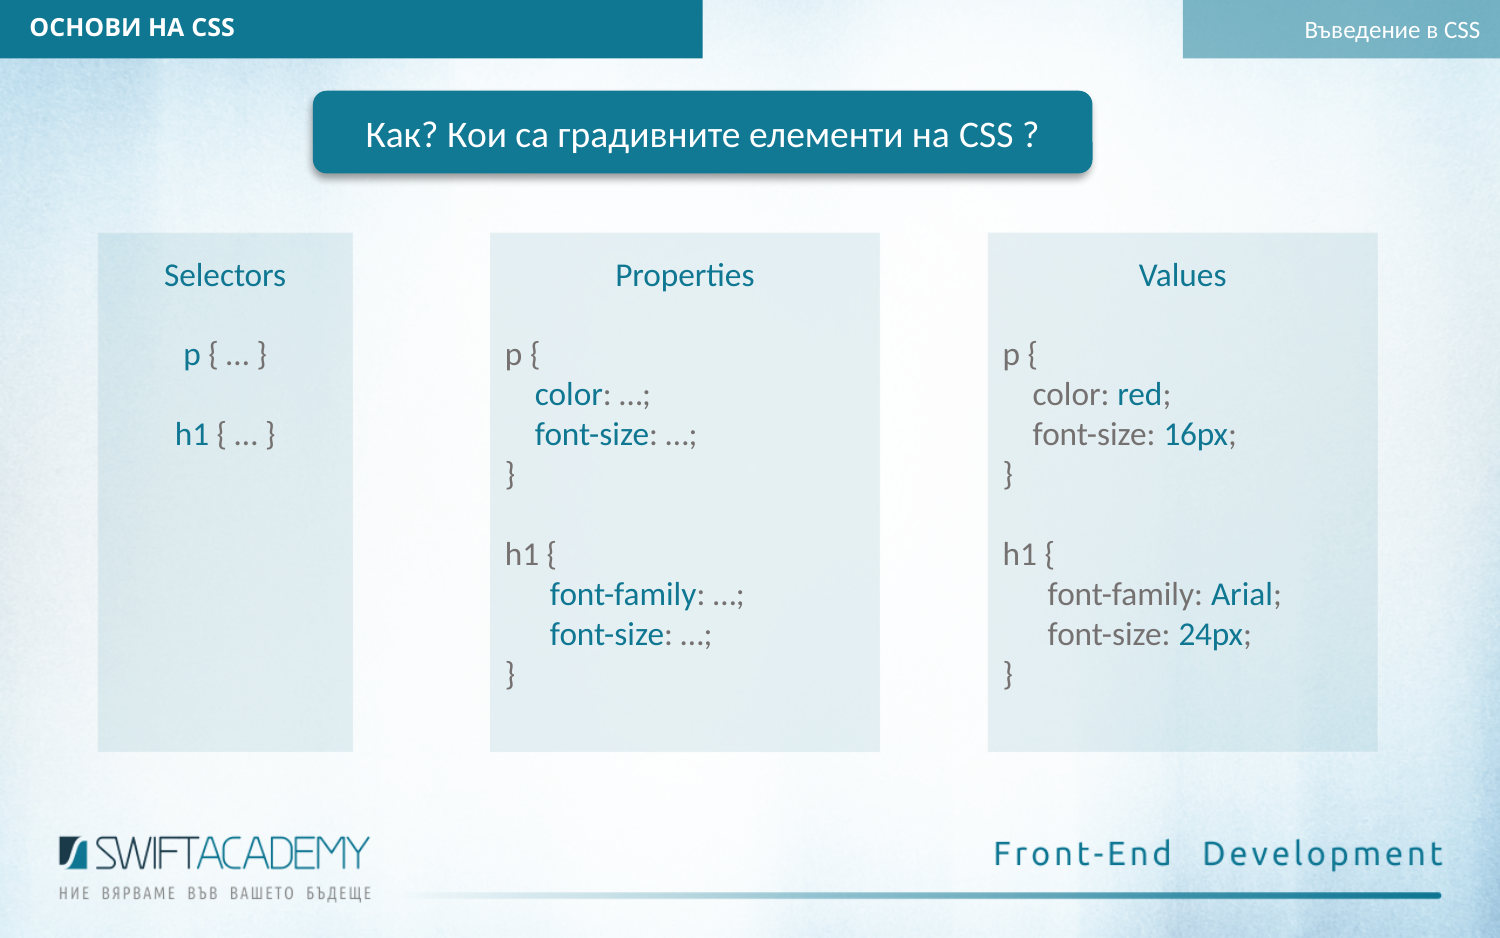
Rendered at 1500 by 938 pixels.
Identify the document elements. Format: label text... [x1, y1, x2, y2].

text_box [0, 0, 704, 59]
text_box Properties p { color: …; font-size: …; } h1 { font-family: …; font-size: …; } [489, 231, 881, 753]
text_box ОСНОВИ НА CSS [14, 4, 691, 49]
text_box [1182, 0, 1500, 59]
text_box Selectors p { … } h1 { … } [97, 231, 354, 753]
text_box Values p { color: red; font-size: 16px; } h1 { font-family: Arial; font-size: 24px; } [987, 231, 1379, 753]
text_box Как? Кои са градивните елементи на CSS ? [311, 89, 1094, 175]
text_box Въведение в CSS [1289, 6, 1496, 52]
picture [0, 0, 1500, 938]
